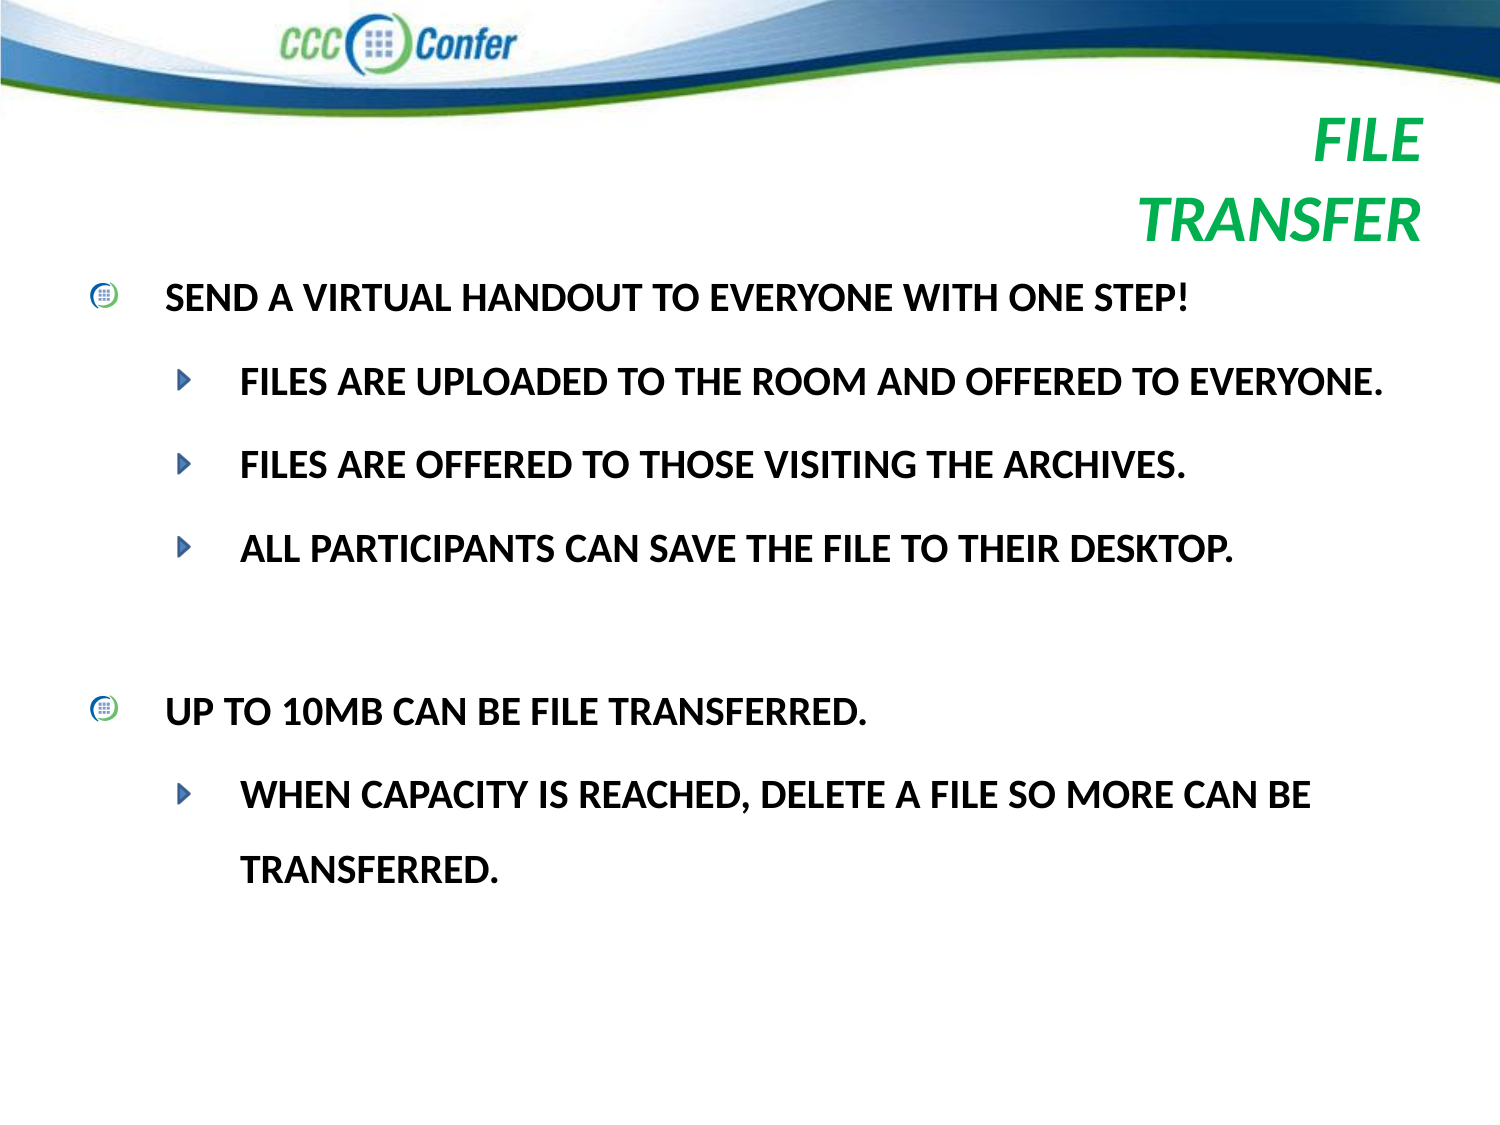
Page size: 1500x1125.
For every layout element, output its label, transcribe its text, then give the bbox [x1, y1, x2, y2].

picture [165, 777, 195, 807]
picture [90, 693, 119, 723]
title File Transfer [1062, 87, 1438, 180]
picture [165, 363, 195, 394]
picture [165, 530, 195, 560]
picture [165, 447, 195, 477]
picture [90, 280, 119, 310]
list Send a virtual handout to everyone with one step! Files are uploaded to the room and offered to everyone. Files are offered to those visiting the archives. All participants can save the file to their desktop. Up to 10MB can be file transferred. When capacity is reached, delete a file so more can be transferred. [75, 262, 1425, 1005]
picture [0, 0, 1500, 146]
